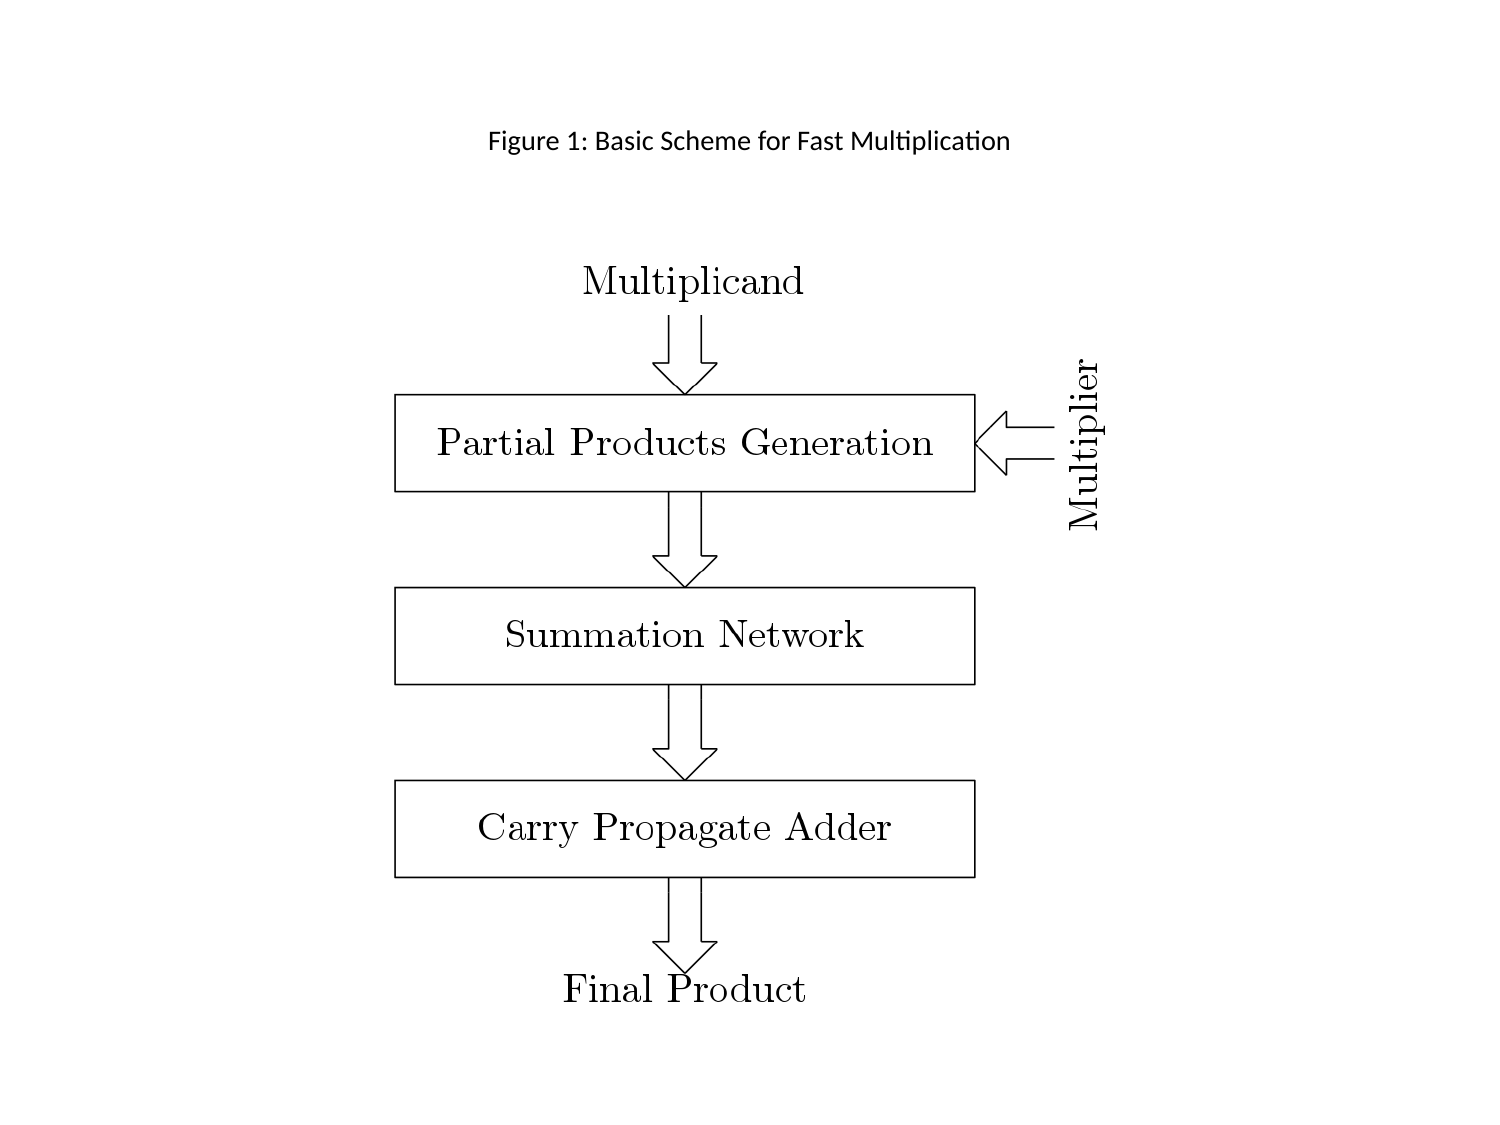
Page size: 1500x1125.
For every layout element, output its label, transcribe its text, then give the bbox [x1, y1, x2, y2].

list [391, 262, 1109, 1006]
title Figure 1: Basic Scheme for Fast Multiplication [75, 45, 1425, 233]
